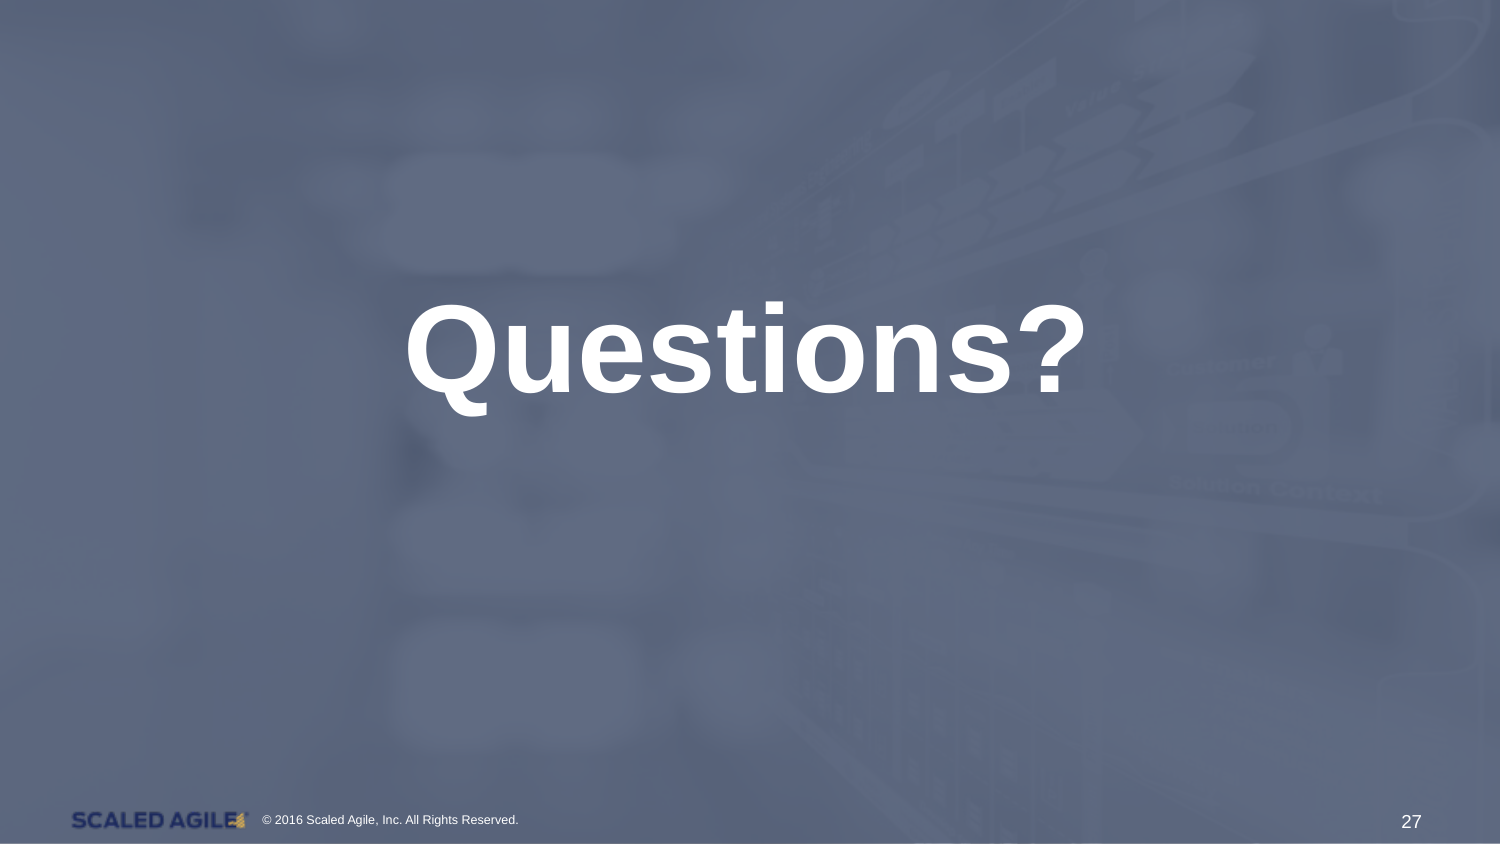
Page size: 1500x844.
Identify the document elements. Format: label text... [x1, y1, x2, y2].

text_box Questions? [389, 260, 1107, 426]
picture [69, 809, 254, 831]
